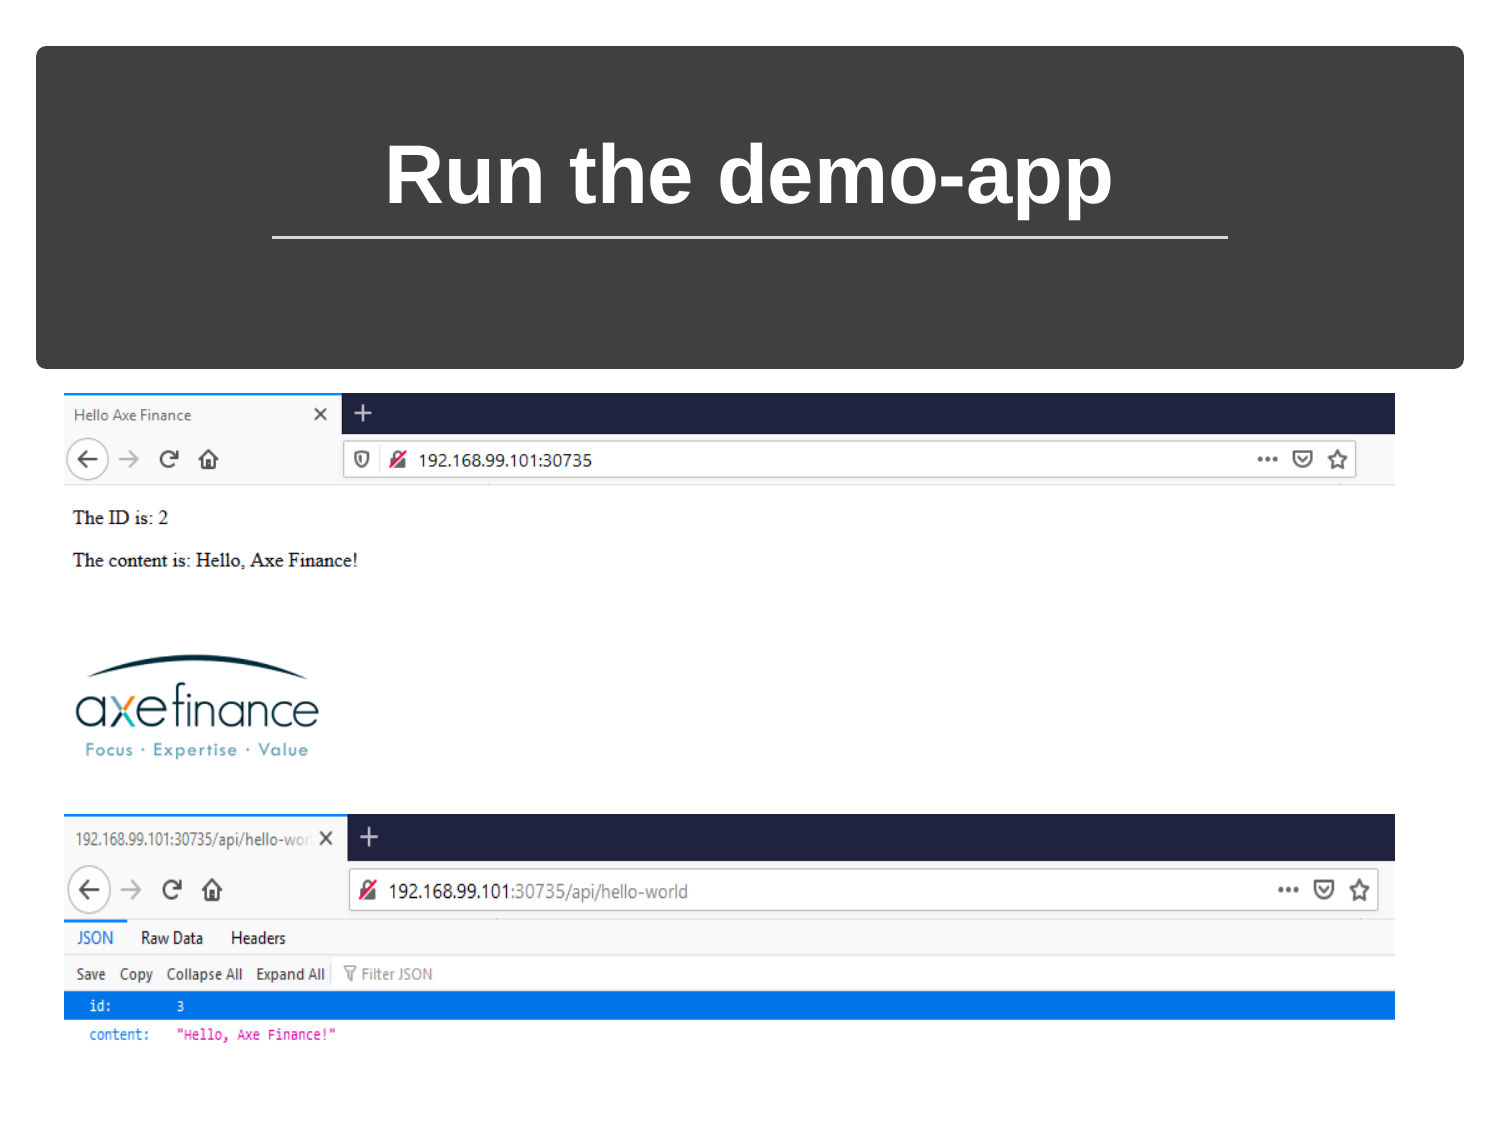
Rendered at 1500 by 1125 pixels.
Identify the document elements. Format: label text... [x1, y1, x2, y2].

picture [64, 393, 1395, 1103]
title Run the demo-app [64, 76, 1436, 230]
text_box [44, 54, 1456, 361]
